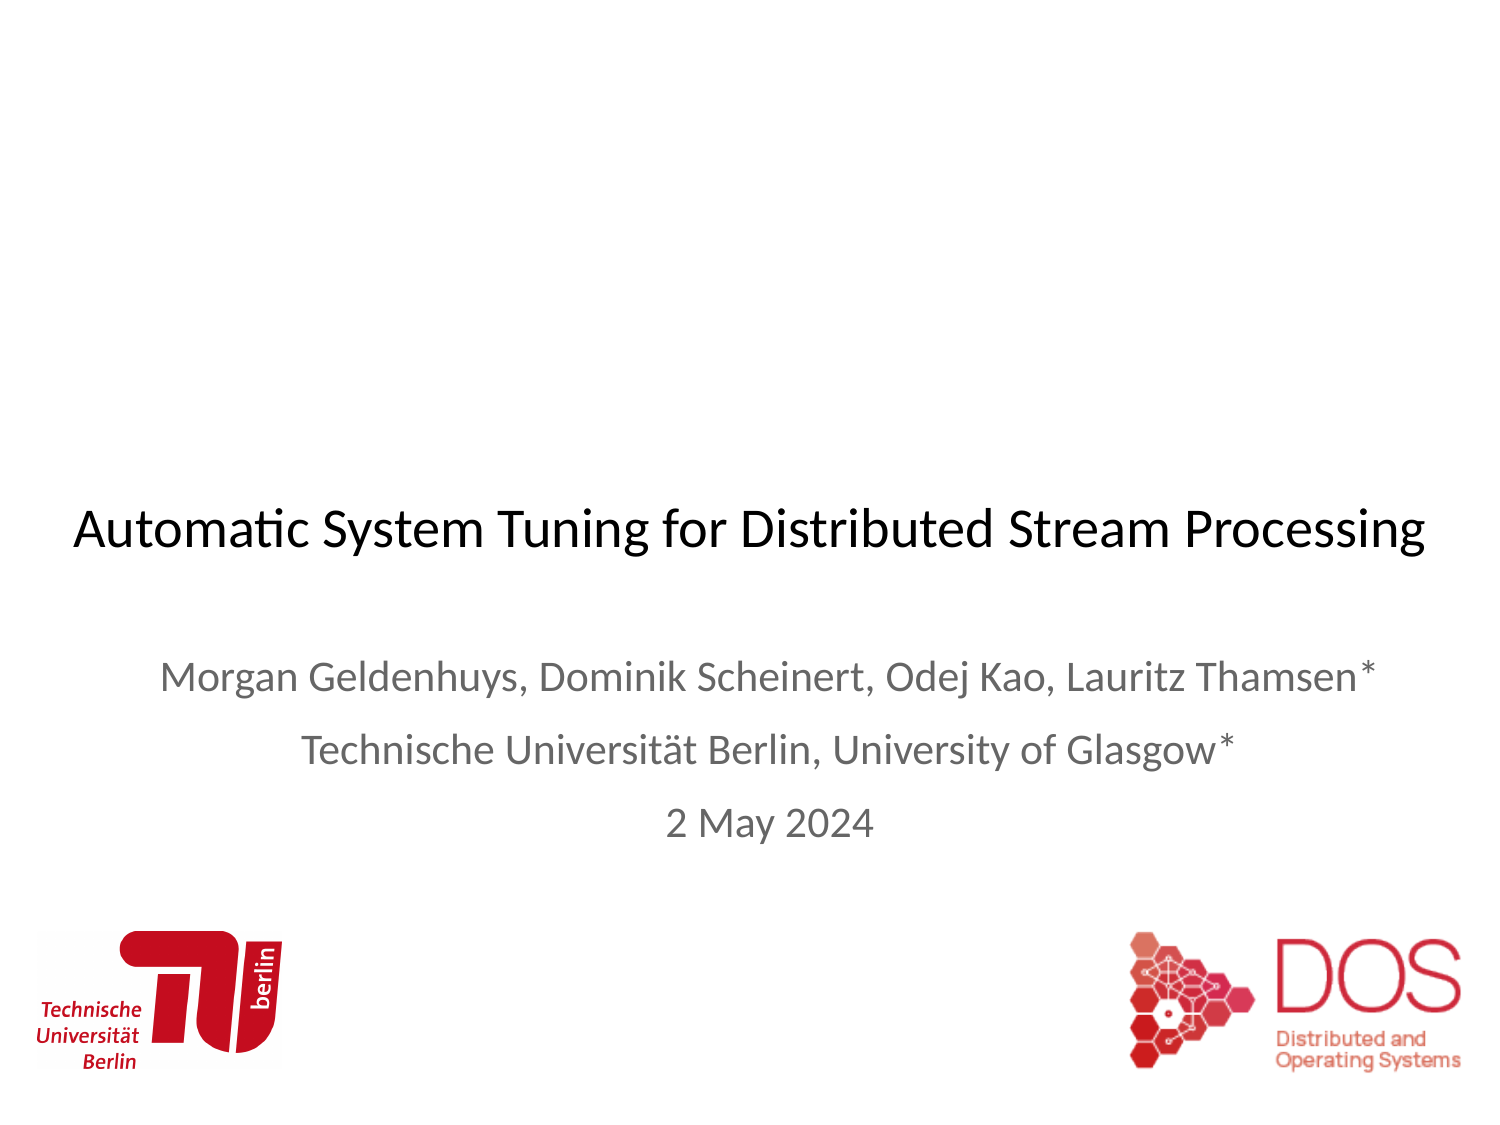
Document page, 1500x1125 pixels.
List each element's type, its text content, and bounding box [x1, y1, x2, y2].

subtitle Morgan Geldenhuys, Dominik Scheinert, Odej Kao, Lauritz Thamsen* Technische Universität Berlin, University of Glasgow* 2 May 2024 [131, 639, 1408, 898]
title Automatic System Tuning for Distributed Stream Processing [37, 188, 1463, 568]
picture [37, 931, 283, 1069]
picture [1129, 925, 1463, 1076]
